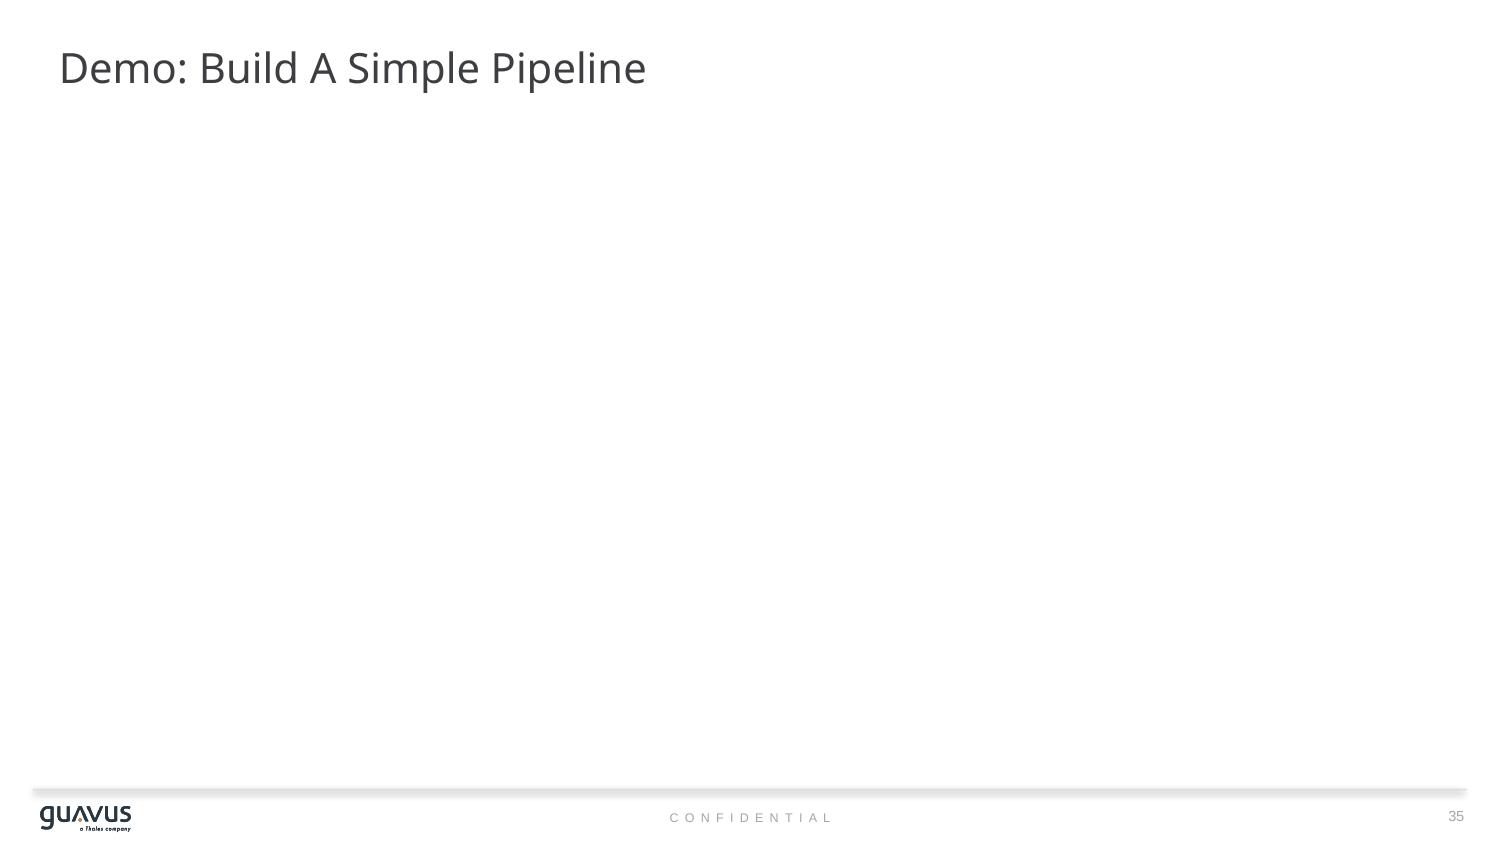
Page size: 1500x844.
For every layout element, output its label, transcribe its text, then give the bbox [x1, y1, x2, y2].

title Demo: Build A Simple Pipeline [43, 10, 1467, 130]
picture [27, 796, 146, 841]
